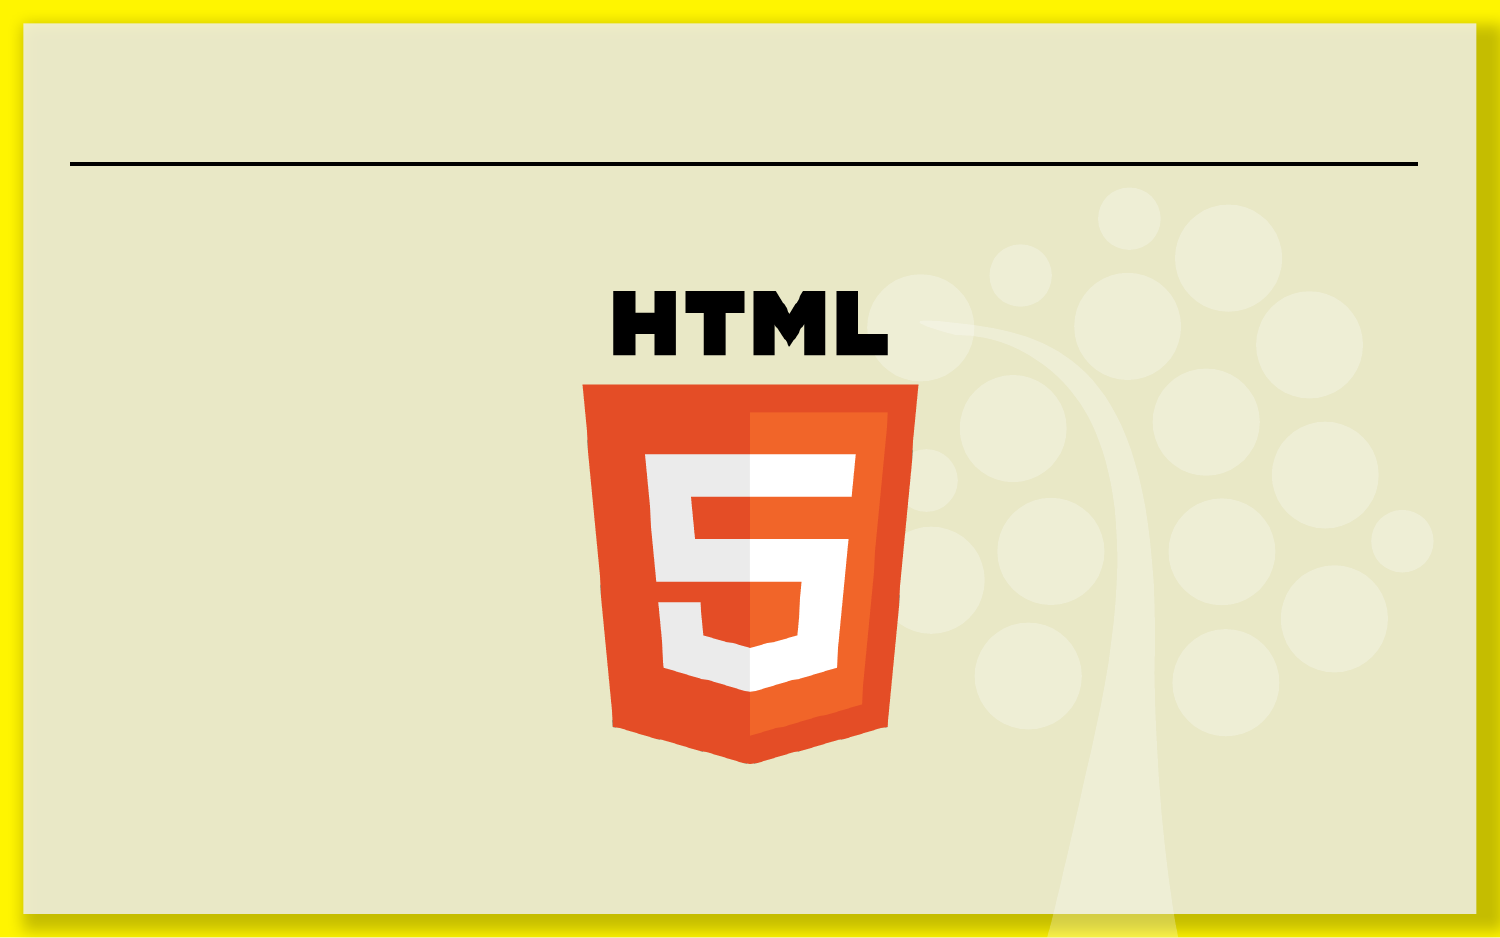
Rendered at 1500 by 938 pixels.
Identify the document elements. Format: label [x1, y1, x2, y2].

picture [513, 291, 987, 765]
